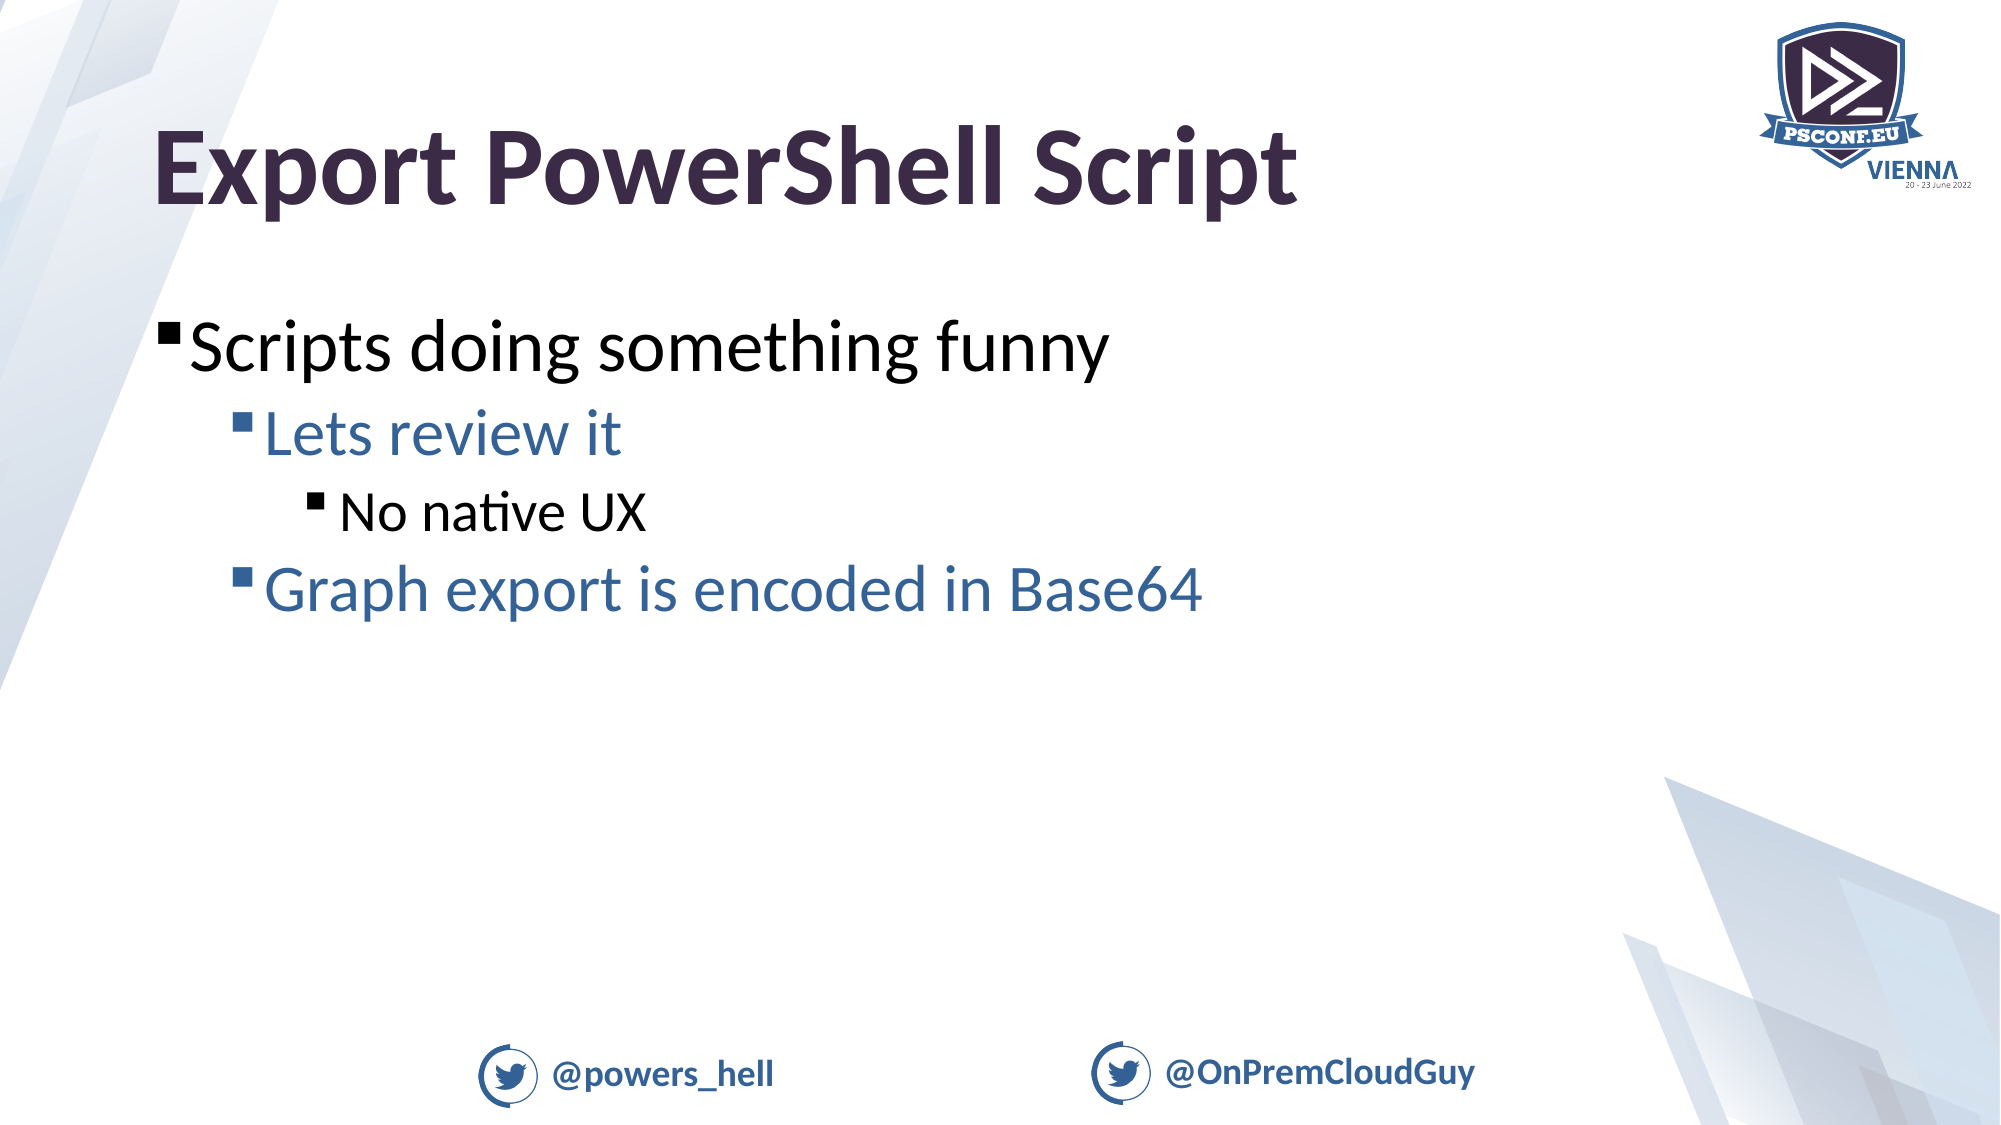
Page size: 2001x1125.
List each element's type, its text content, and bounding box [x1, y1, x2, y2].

picture [0, 0, 2000, 1125]
title Export PowerShell Script [137, 59, 1735, 278]
list Scripts doing something funny Lets review it No native UX Graph export is encoded in Base64 [137, 299, 1863, 1014]
